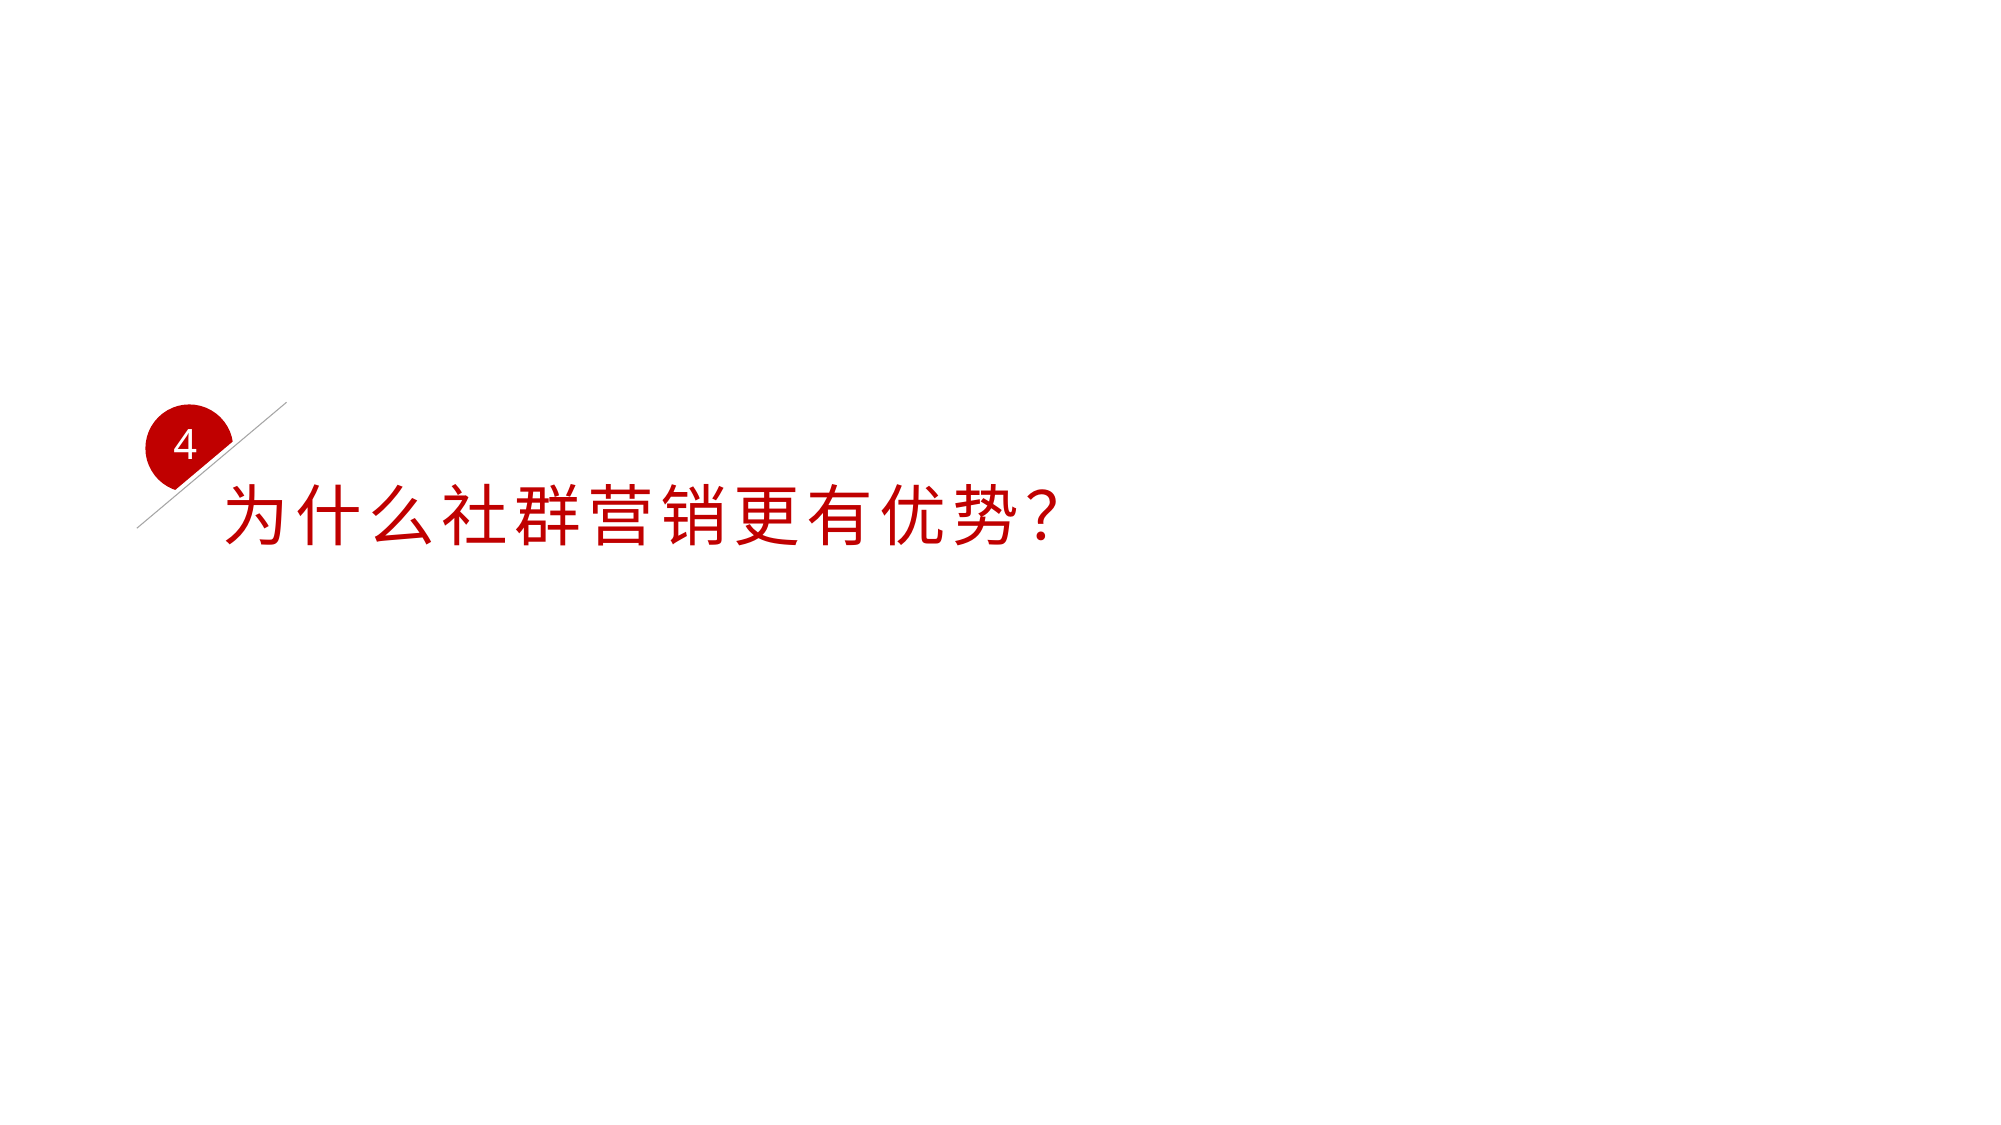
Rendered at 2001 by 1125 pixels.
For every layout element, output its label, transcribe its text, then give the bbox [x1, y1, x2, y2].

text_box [126, 404, 328, 519]
text_box 为什么社群营销更有优势？ [207, 466, 1137, 562]
